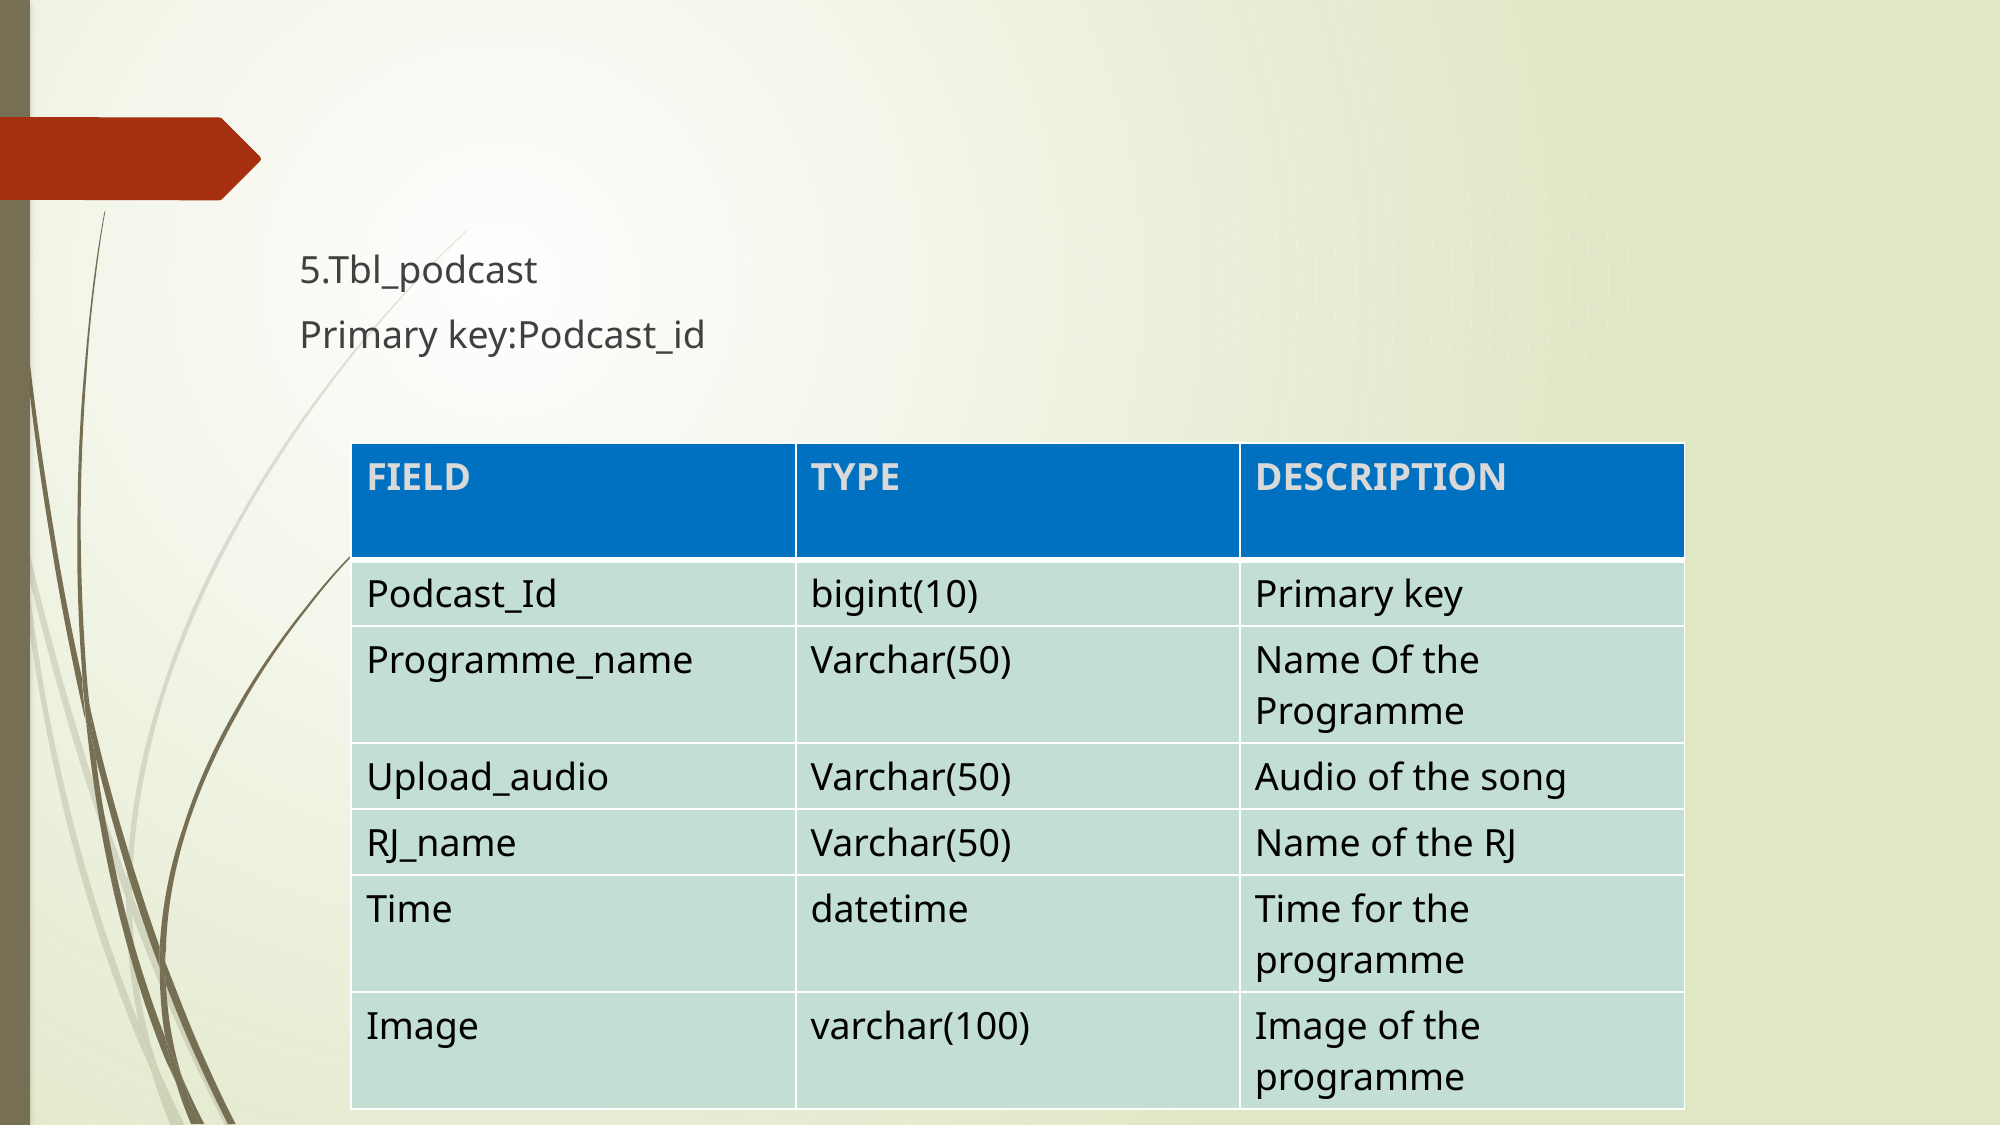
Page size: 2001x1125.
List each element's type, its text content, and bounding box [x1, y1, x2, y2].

table_cell Podcast_Id [352, 563, 795, 625]
table_cell varchar(100) [797, 993, 1239, 1108]
table_cell bigint(10) [797, 563, 1239, 625]
table_header TYPE [797, 444, 1239, 557]
table_cell Primary key [1241, 563, 1684, 625]
table_cell Image of the programme [1241, 993, 1684, 1108]
table_cell Varchar(50) [797, 810, 1239, 874]
table_cell Programme_name [352, 627, 795, 742]
table_cell Time [352, 876, 795, 991]
table_cell datetime [797, 876, 1239, 991]
table_header FIELD [352, 444, 795, 557]
table_cell Upload_audio [352, 744, 795, 808]
table_cell Time for the programme [1241, 876, 1684, 991]
table_cell Audio of the song [1241, 744, 1684, 808]
table_cell Name of the RJ [1241, 810, 1684, 874]
table_cell Image [352, 993, 795, 1108]
table_cell RJ_name [352, 810, 795, 874]
table_cell Varchar(50) [797, 744, 1239, 808]
table_header DESCRIPTION [1241, 444, 1684, 557]
table_cell Varchar(50) [797, 627, 1239, 742]
list 5.Tbl_podcast Primary key:Podcast_id [284, 238, 1865, 963]
table_cell Name Of the Programme [1241, 627, 1684, 742]
